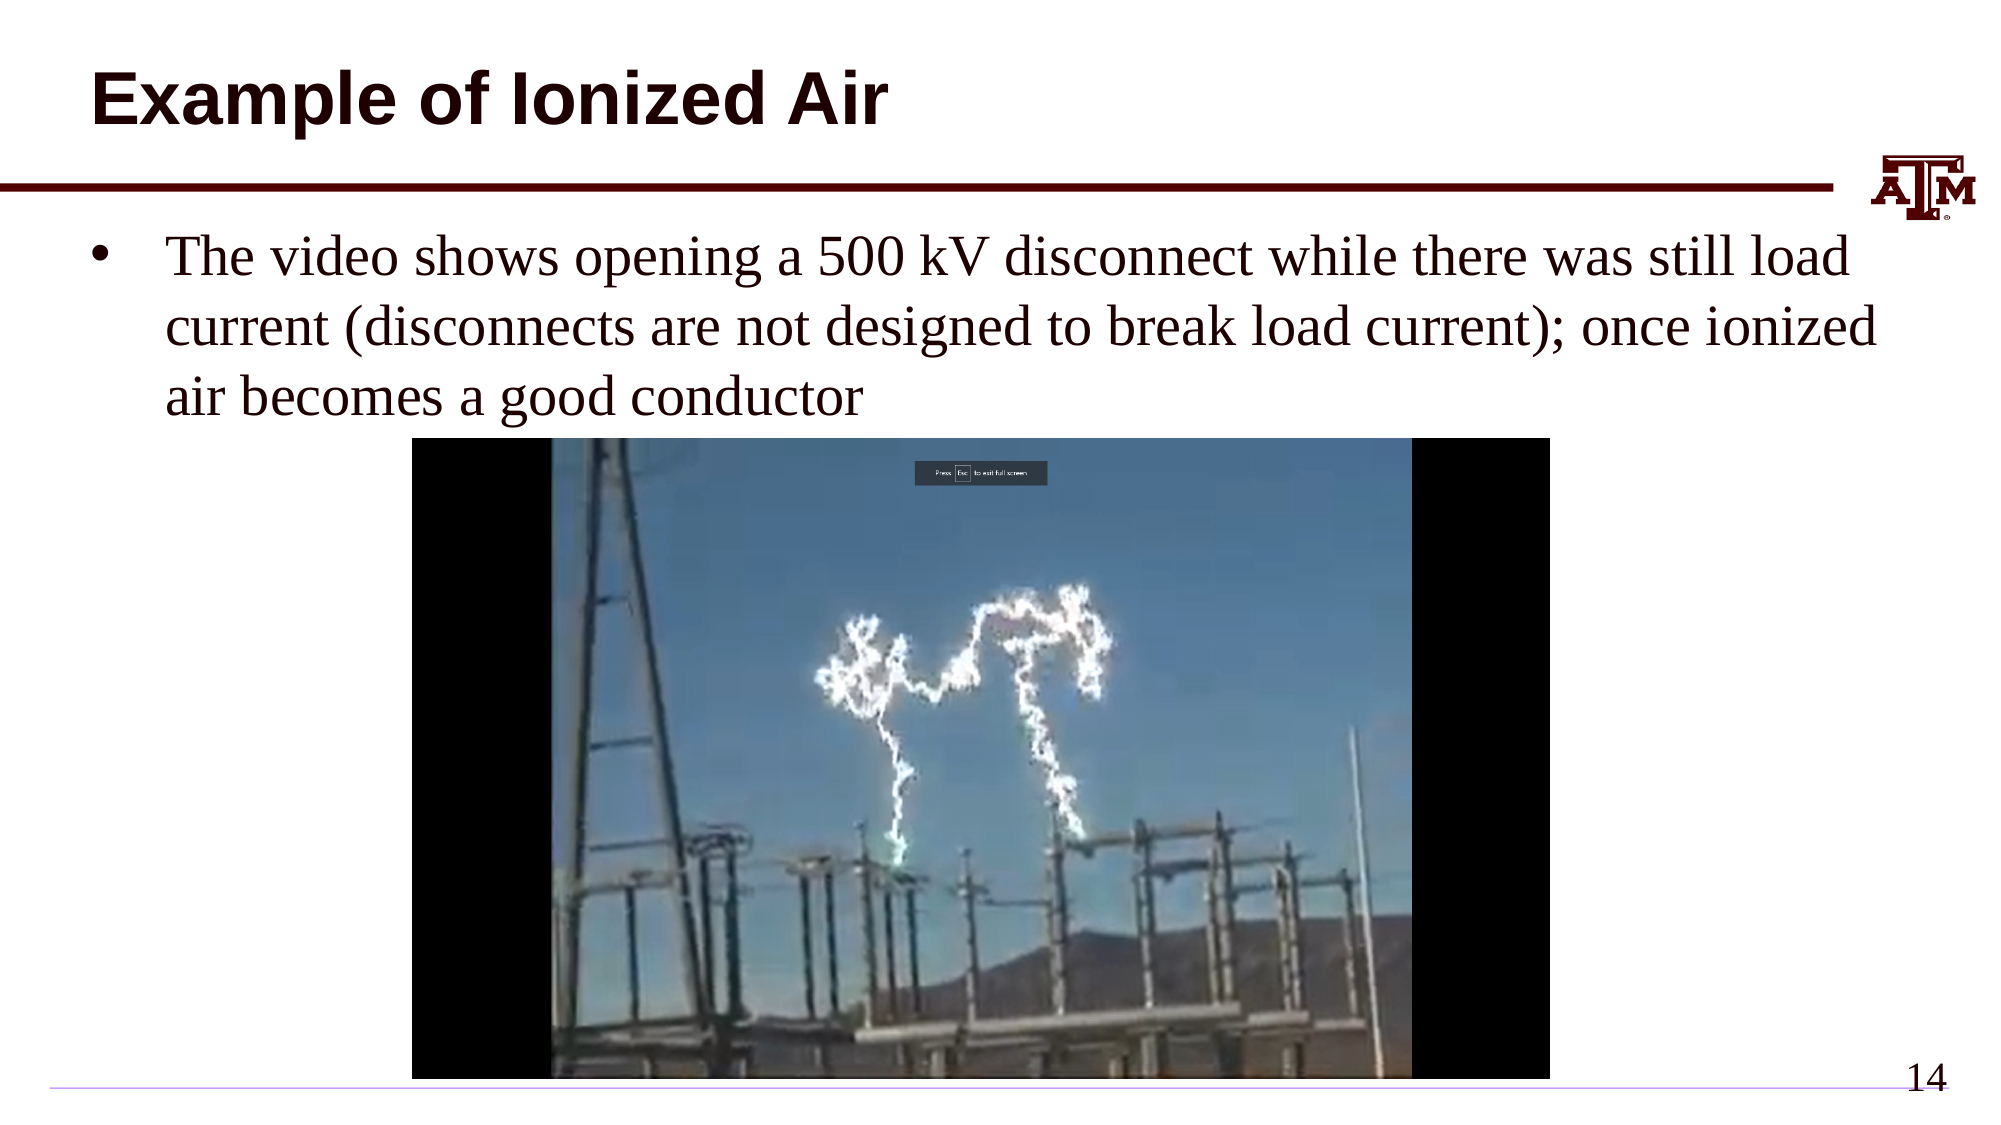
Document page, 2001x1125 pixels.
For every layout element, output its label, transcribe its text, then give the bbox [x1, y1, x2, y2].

title Example of Ionized Air [74, 12, 1909, 188]
picture [1856, 137, 1990, 238]
list The video shows opening a 500 kV disconnect while there was still load current (disconnects are not designed to break load current); once ionized air becomes a good conductor [74, 209, 1929, 426]
slide_number 13 [1862, 1037, 1963, 1113]
picture [412, 438, 1551, 1079]
